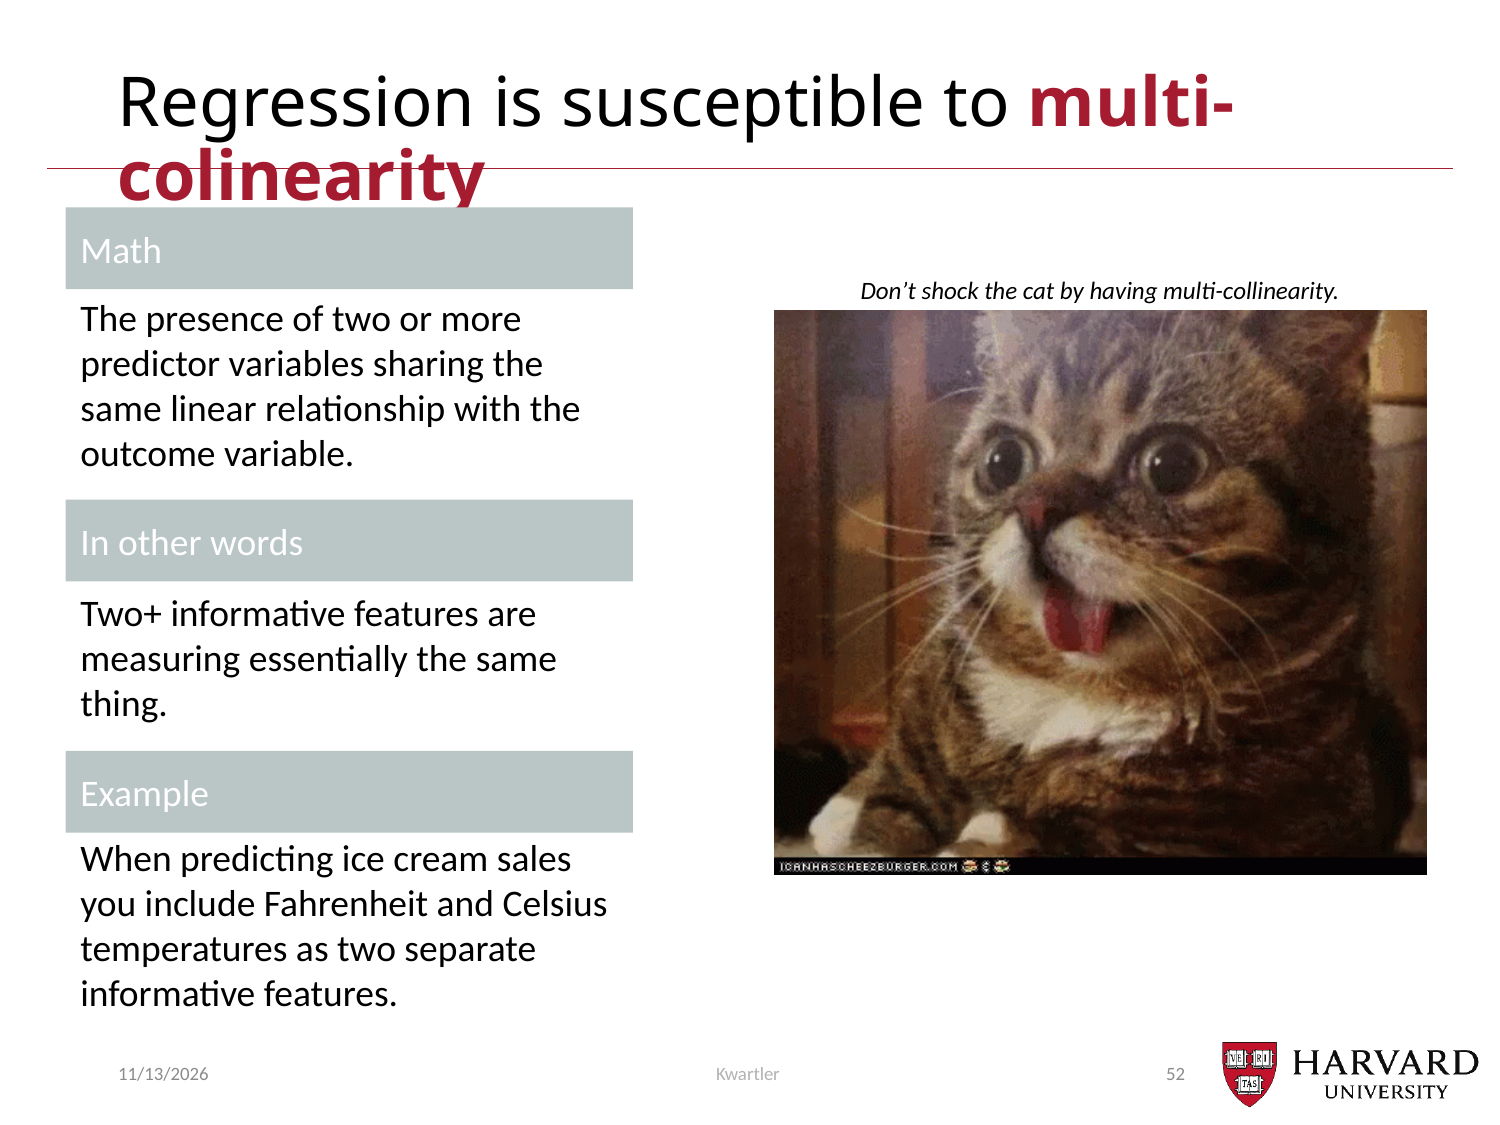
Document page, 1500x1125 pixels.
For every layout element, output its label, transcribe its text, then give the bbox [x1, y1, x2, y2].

title Regression is susceptible to multi-colinearity [103, 59, 1397, 157]
picture [1200, 1024, 1500, 1125]
text_box Don’t shock the cat by having multi-collinearity. [845, 267, 1356, 310]
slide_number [103, 1042, 441, 1103]
slide_number 52 [1059, 1042, 1200, 1103]
text_box Math [65, 206, 634, 290]
text_box The presence of two or more predictor variables sharing the same linear relationship with the outcome variable. [65, 286, 633, 482]
footer Kwartler [496, 1042, 1004, 1103]
text_box When predicting ice cream sales you include Fahrenheit and Celsius temperatures as two separate informative features. [65, 826, 633, 1022]
picture [774, 310, 1427, 875]
text_box Example [65, 750, 634, 834]
text_box Two+ informative features are measuring essentially the same thing. [65, 581, 633, 731]
text_box In other words [65, 499, 634, 582]
